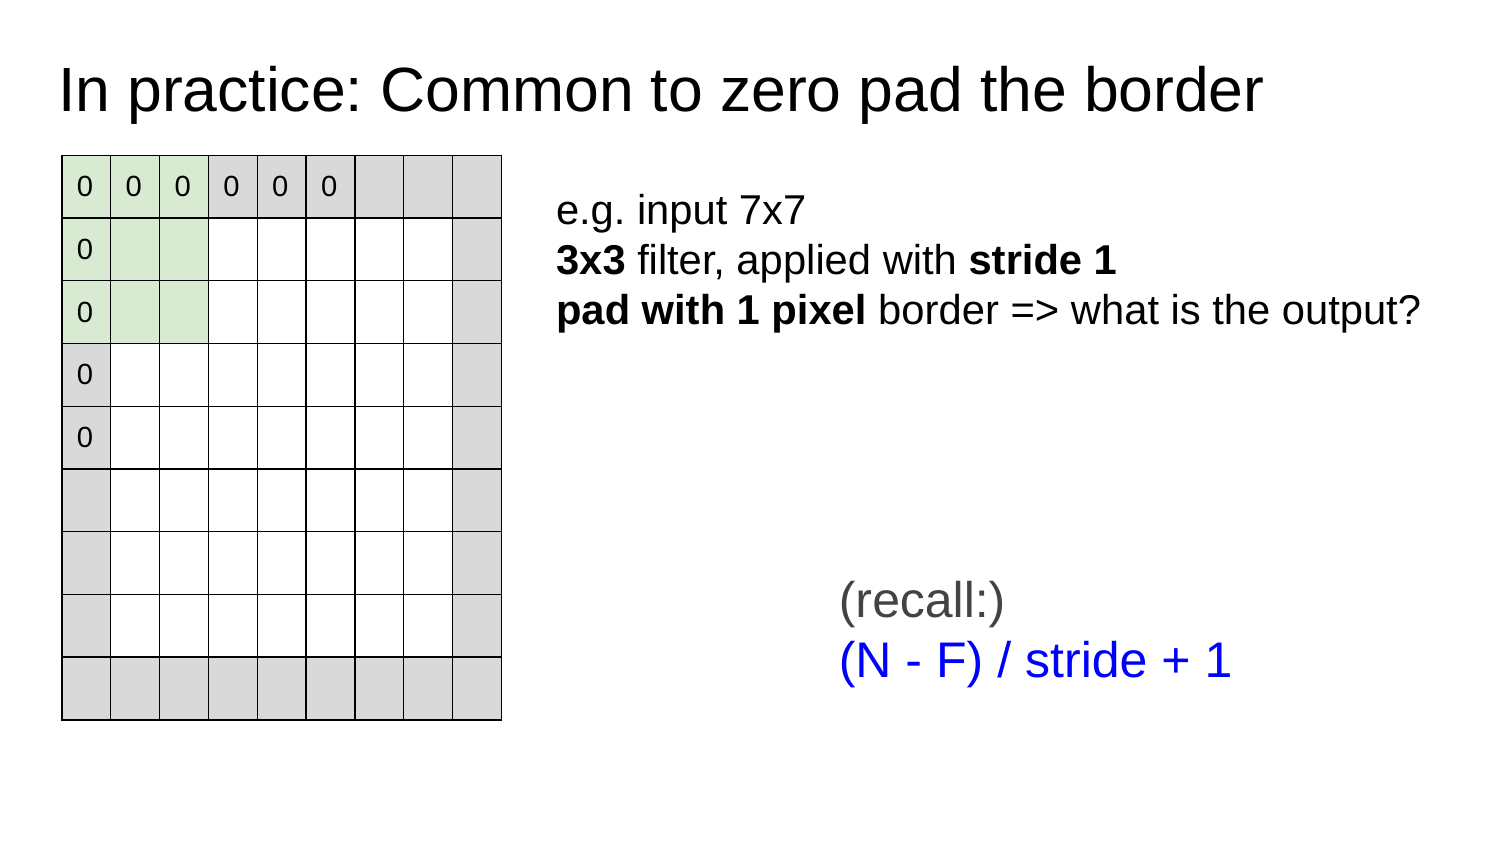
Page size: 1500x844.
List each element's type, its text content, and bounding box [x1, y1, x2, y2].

table_cell [209, 595, 257, 656]
table_cell [404, 344, 452, 406]
table_cell [160, 344, 208, 406]
table_cell [160, 595, 208, 656]
table_cell [63, 532, 110, 594]
table_cell [209, 470, 257, 531]
text_box (recall:) (N - F) / stride + 1 [823, 526, 1299, 728]
table_cell [111, 407, 159, 468]
table_header 0 [307, 156, 354, 217]
table_cell [356, 470, 403, 531]
table_cell [307, 595, 354, 656]
table_cell [258, 595, 305, 656]
table_cell [404, 595, 452, 656]
table_cell [209, 344, 257, 406]
table_cell [356, 595, 403, 656]
table_cell [453, 344, 501, 406]
table_cell [160, 532, 208, 594]
table_cell [453, 595, 501, 656]
table_cell [63, 595, 110, 656]
table_cell [307, 658, 354, 719]
table_cell [63, 658, 110, 719]
table_cell [209, 532, 257, 594]
table_cell [453, 532, 501, 594]
table_cell [111, 595, 159, 656]
table_cell [111, 532, 159, 594]
table_cell [404, 470, 452, 531]
table_cell [404, 219, 452, 280]
table_cell [453, 281, 501, 343]
table_cell 0 [63, 407, 110, 468]
table_cell [258, 532, 305, 594]
table_cell [356, 407, 403, 468]
table_cell [111, 219, 159, 280]
table_cell [404, 407, 452, 468]
table_cell [307, 470, 354, 531]
table_cell [209, 219, 257, 280]
table_header 0 [111, 156, 159, 217]
table_cell 0 [63, 281, 110, 343]
table_header 0 [258, 156, 305, 217]
text_box e.g. input 7x7 3x3 filter, applied with stride 1 pad with 1 pixel border => what is the output? [541, 167, 1500, 411]
table_cell [160, 407, 208, 468]
table_cell [356, 281, 403, 343]
table_cell 0 [63, 344, 110, 406]
table_cell [209, 407, 257, 468]
table_cell [63, 470, 110, 531]
text_box In practice: Common to zero pad the border [43, 34, 1404, 156]
table_cell [160, 219, 208, 280]
table_cell [111, 658, 159, 719]
table_cell [404, 658, 452, 719]
table_cell [356, 219, 403, 280]
table_cell [356, 532, 403, 594]
table_header [356, 156, 403, 217]
table_cell [111, 470, 159, 531]
table_cell [258, 407, 305, 468]
table_cell [307, 532, 354, 594]
table_cell [160, 658, 208, 719]
table_header [404, 156, 452, 217]
table_cell [404, 532, 452, 594]
table_cell [453, 470, 501, 531]
table_cell [356, 344, 403, 406]
table_cell [160, 281, 208, 343]
table_cell [258, 470, 305, 531]
table_header 0 [160, 156, 208, 217]
table_cell [111, 344, 159, 406]
table_cell 0 [63, 219, 110, 280]
table_cell [160, 470, 208, 531]
table_cell [258, 658, 305, 719]
table_cell [453, 658, 501, 719]
table_cell [453, 219, 501, 280]
table_cell [111, 281, 159, 343]
table_cell [209, 281, 257, 343]
table_cell [404, 281, 452, 343]
table_cell [307, 219, 354, 280]
table_header 0 [63, 156, 110, 217]
table_cell [258, 219, 305, 280]
table_cell [258, 281, 305, 343]
table_cell [258, 344, 305, 406]
table_cell [356, 658, 403, 719]
table_cell [307, 281, 354, 343]
table_cell [453, 407, 501, 468]
table_cell [307, 407, 354, 468]
table_cell [209, 658, 257, 719]
table_cell [307, 344, 354, 406]
table_header 0 [209, 156, 257, 217]
table_header [453, 156, 501, 217]
